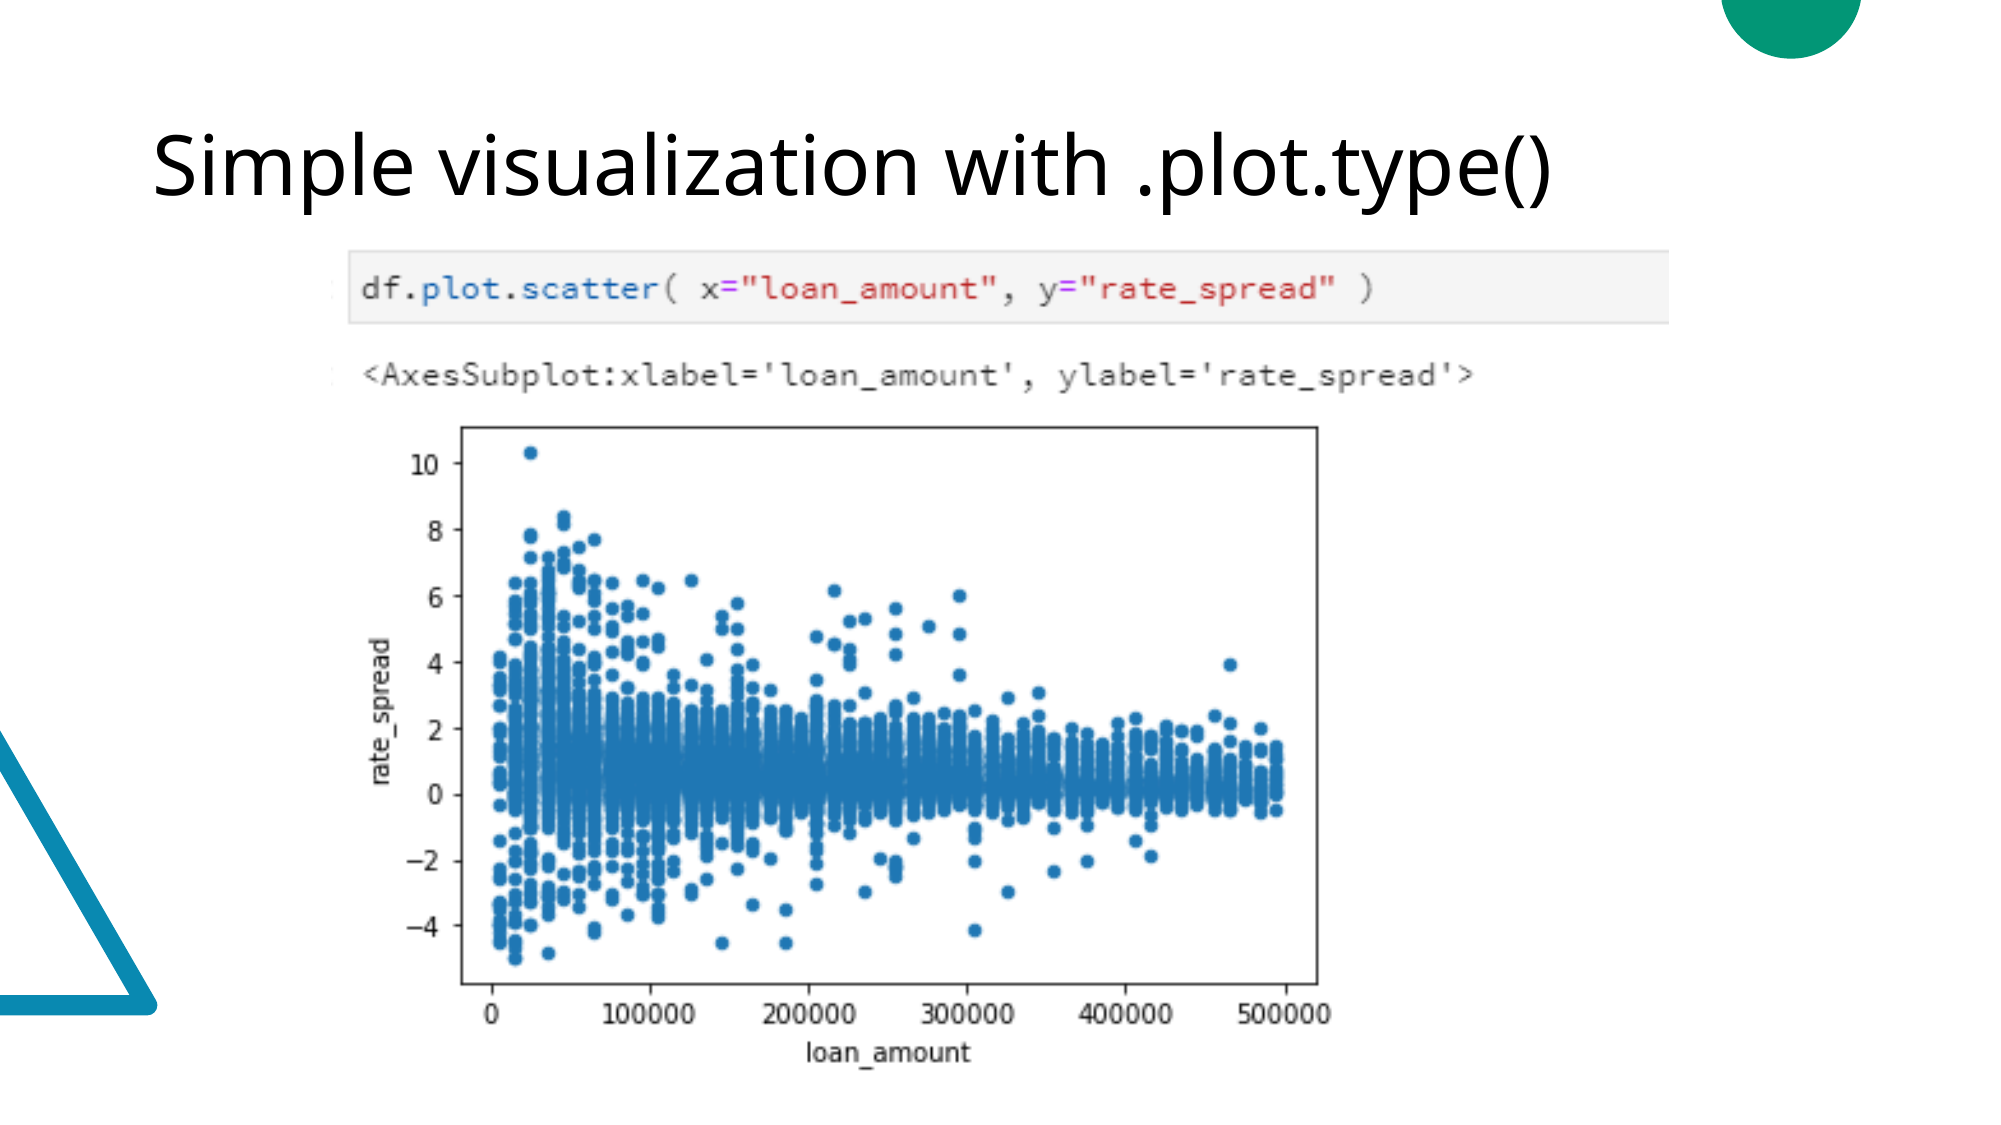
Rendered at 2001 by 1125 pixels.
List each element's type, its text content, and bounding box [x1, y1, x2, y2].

title Simple visualization with .plot.type() [137, 59, 1863, 278]
picture [331, 233, 1669, 1096]
